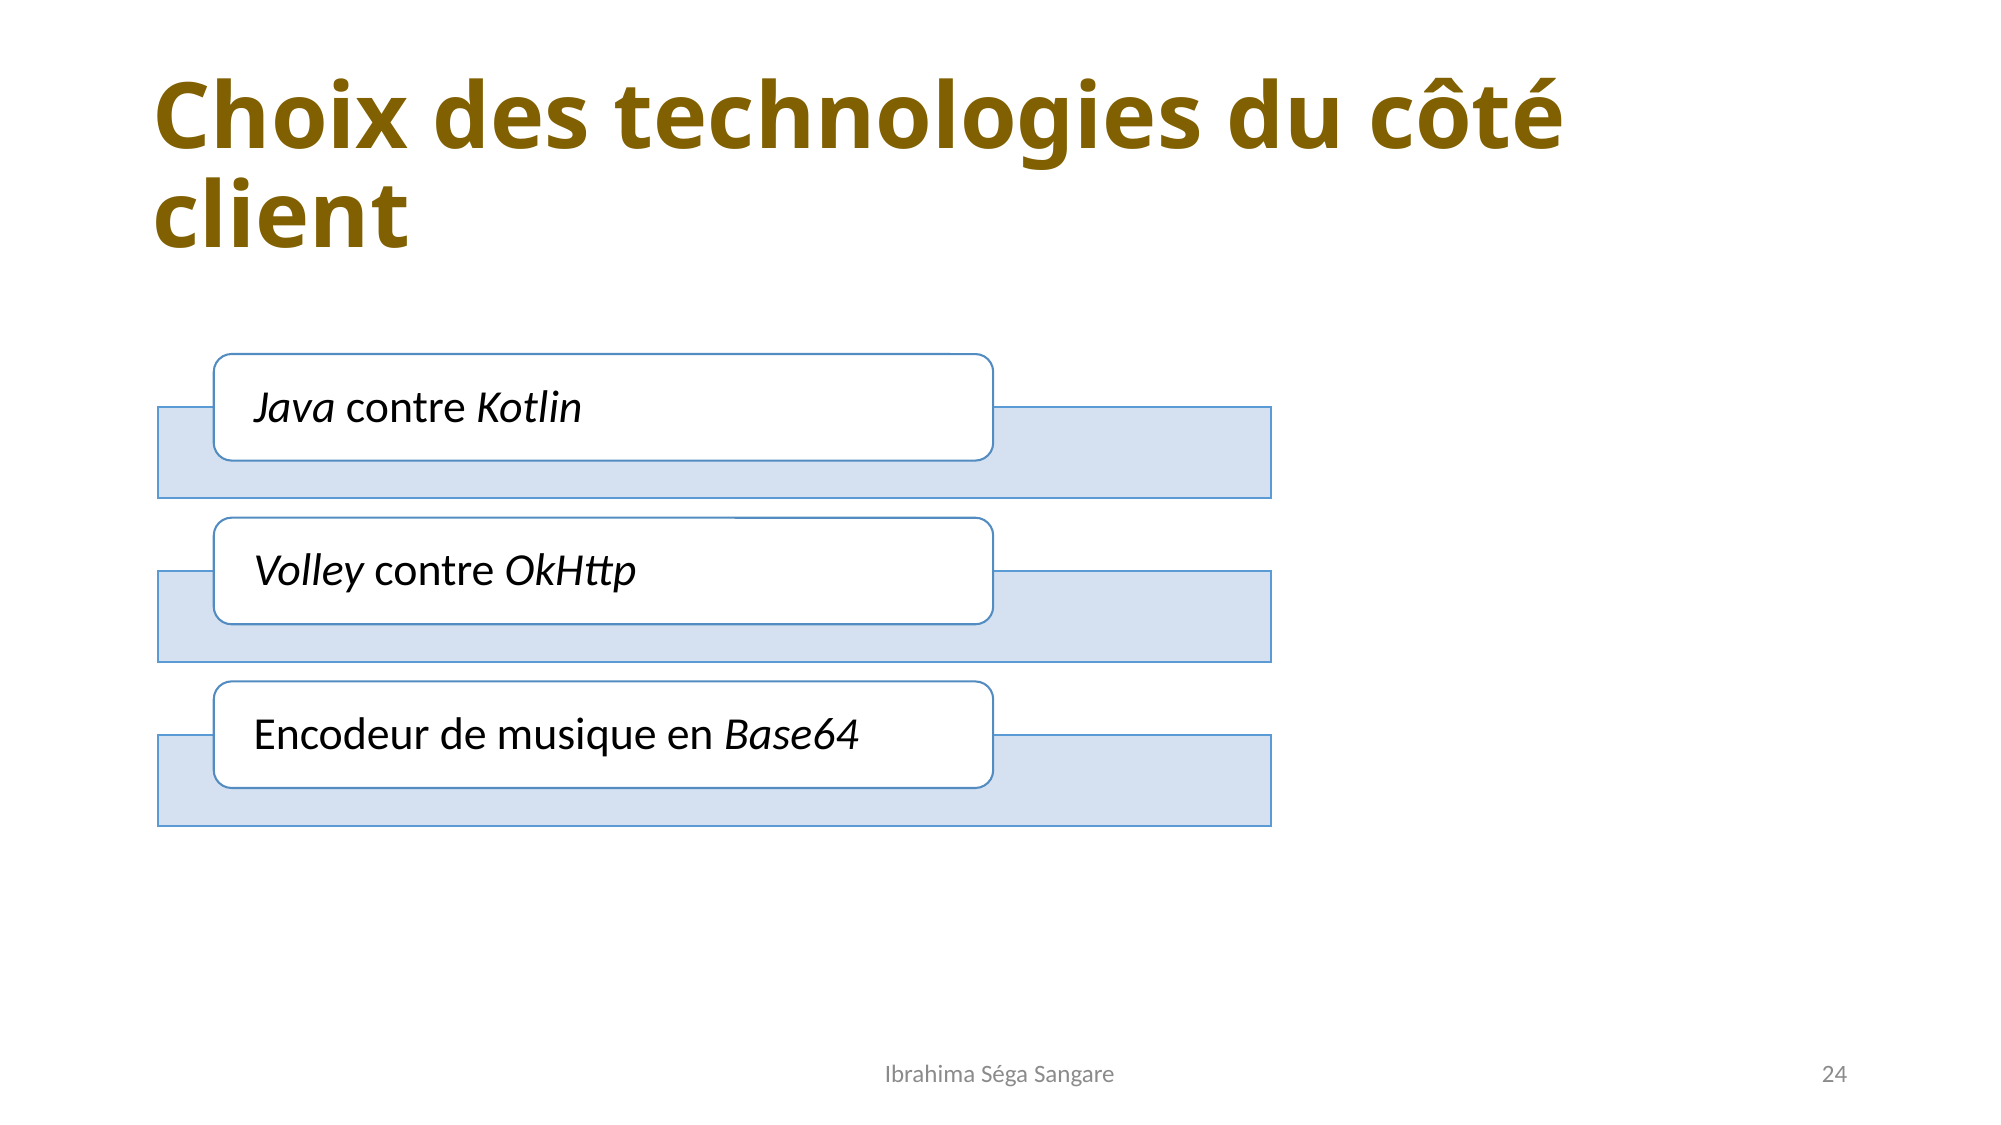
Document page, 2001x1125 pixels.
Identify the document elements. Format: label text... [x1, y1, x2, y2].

slide_number 24 [1412, 1042, 1863, 1103]
footer Ibrahima Séga Sangare [662, 1042, 1338, 1103]
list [158, 346, 1272, 833]
title Choix des technologies du côté client [137, 59, 1863, 278]
